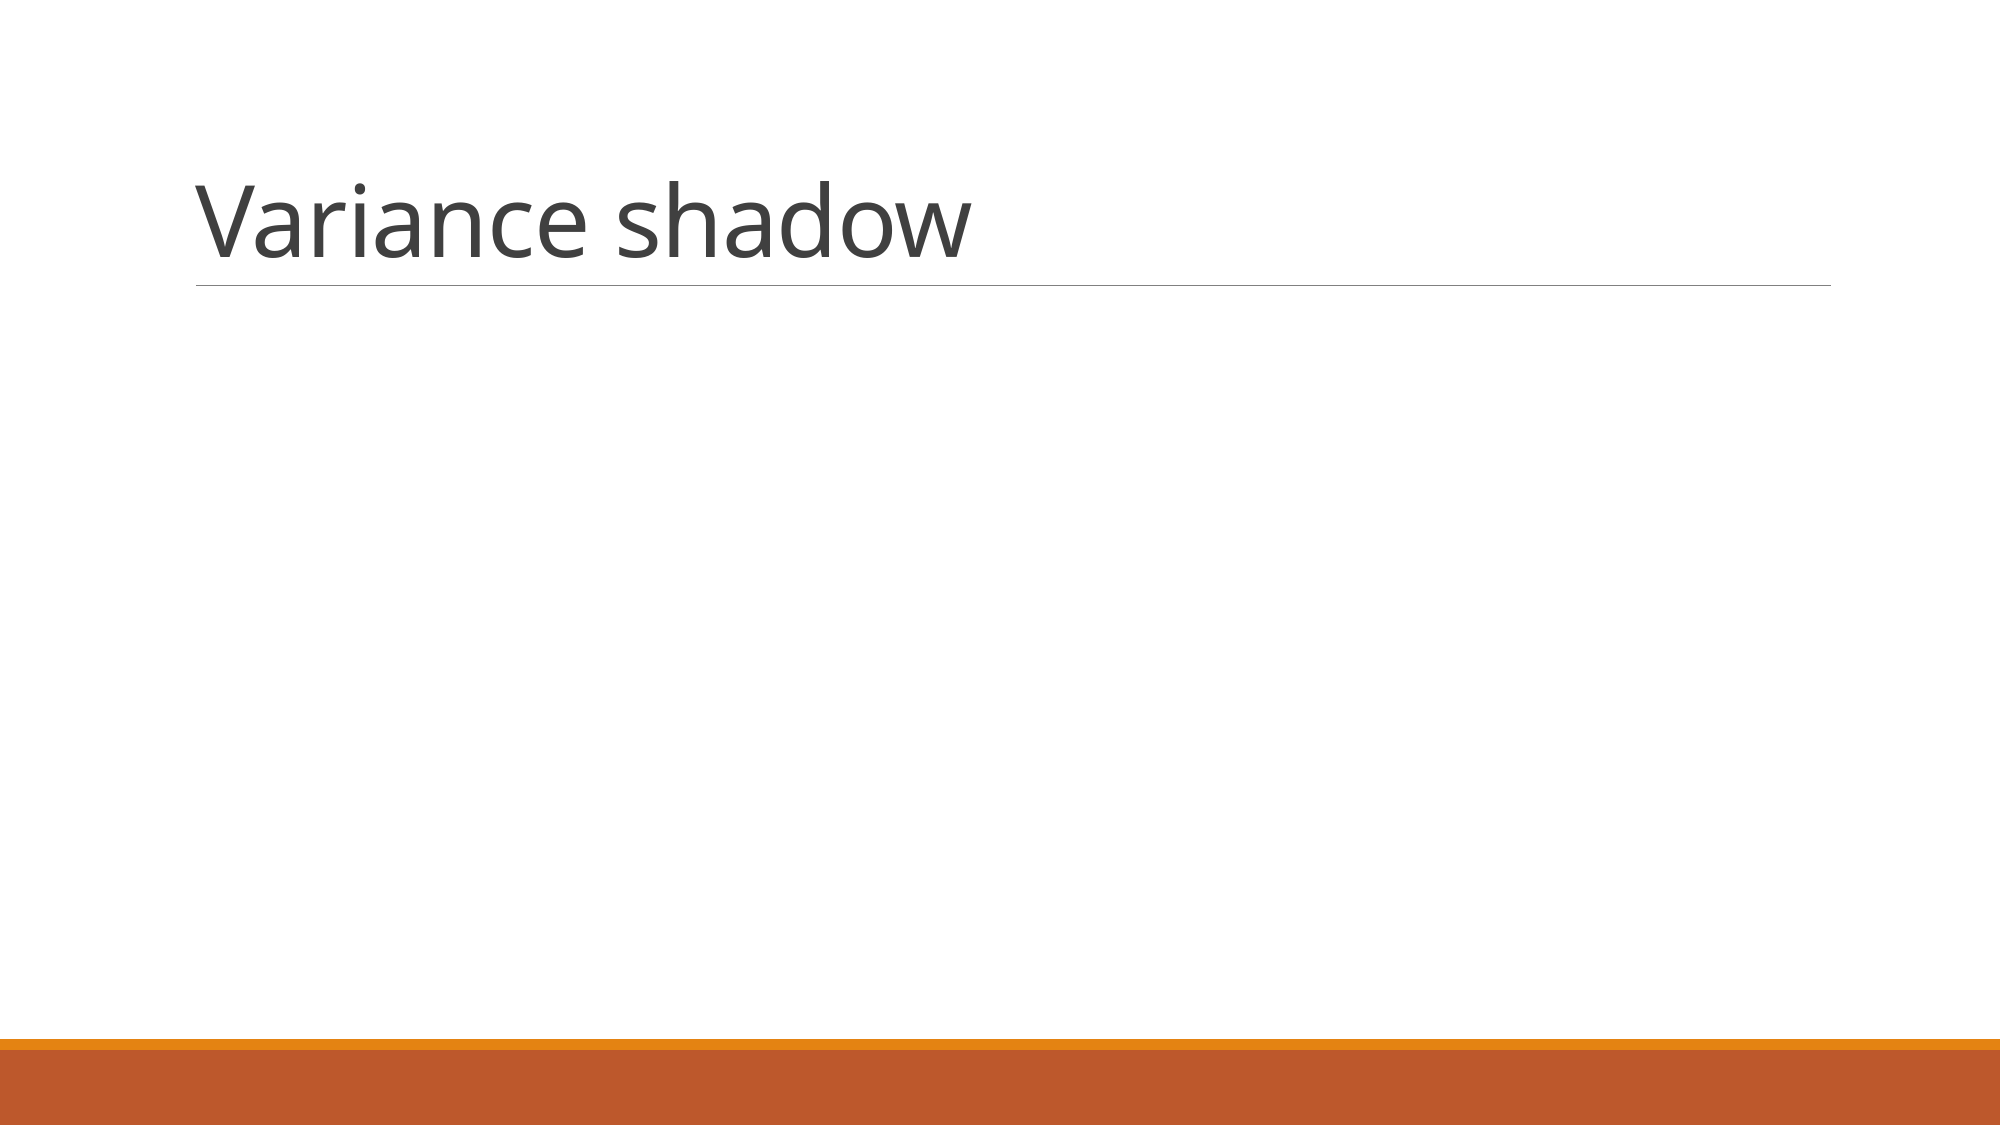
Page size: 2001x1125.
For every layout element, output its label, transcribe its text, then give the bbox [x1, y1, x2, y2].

title Variance shadow [180, 47, 1830, 285]
